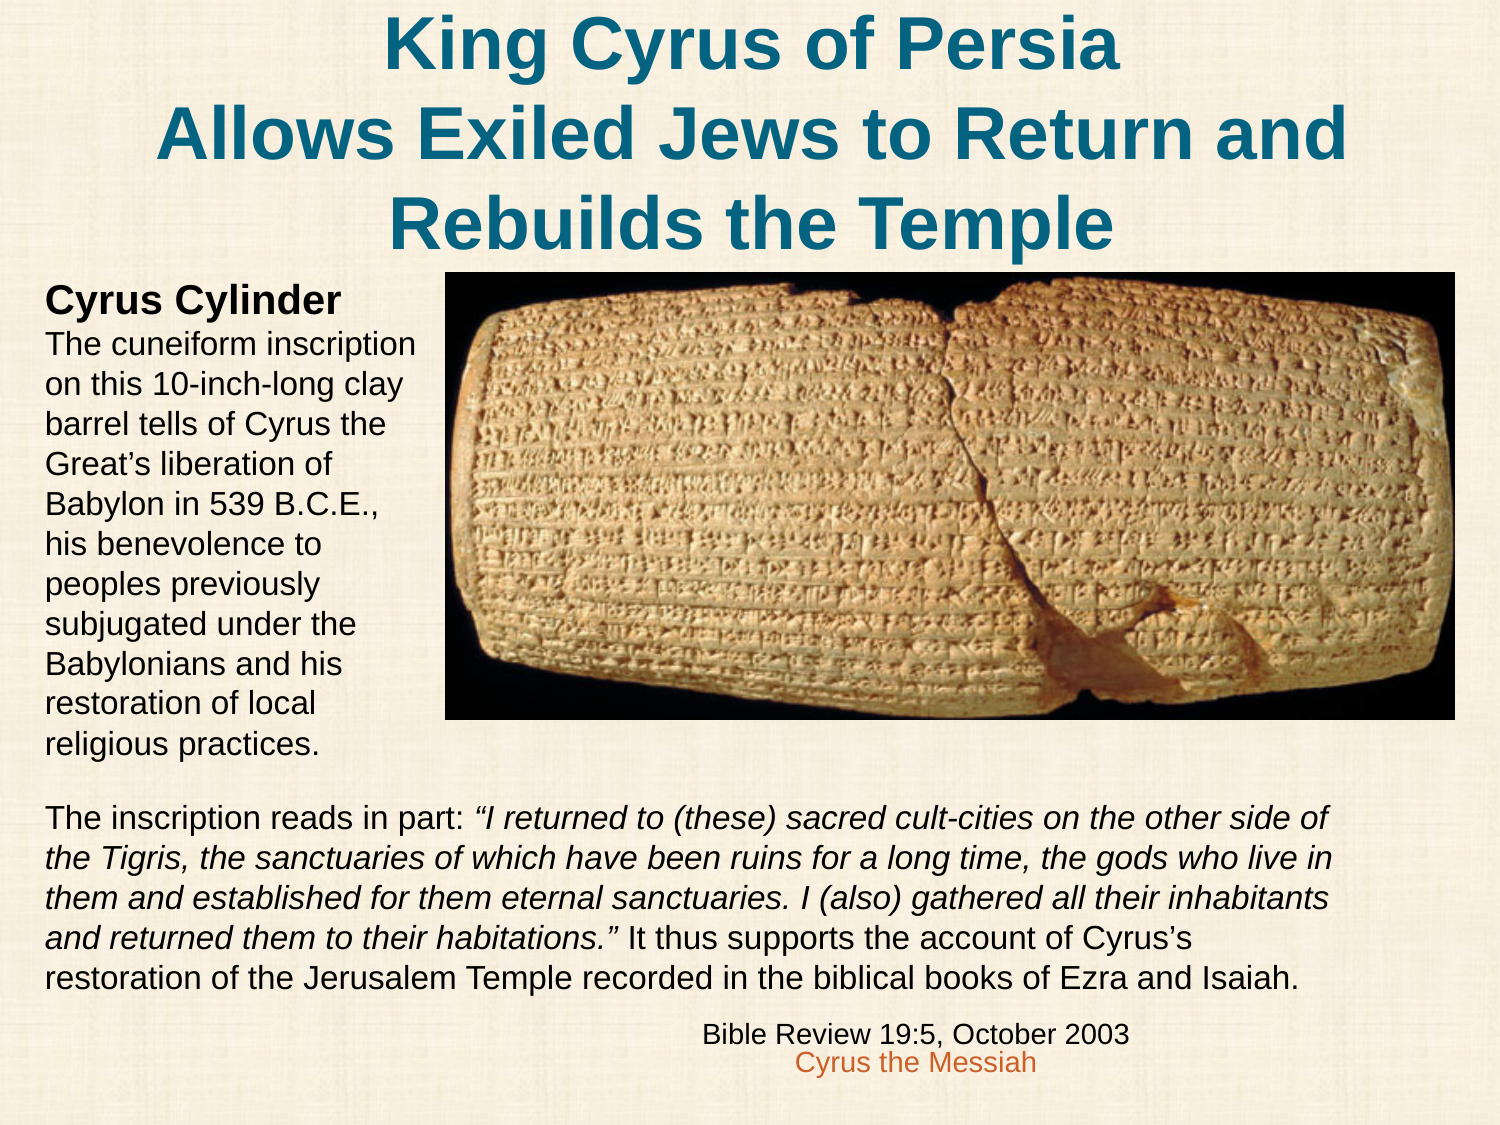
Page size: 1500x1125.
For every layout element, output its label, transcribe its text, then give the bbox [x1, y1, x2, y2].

text_box Cyrus Cylinder The cuneiform inscription on this 10-inch-long clay barrel tells of Cyrus the Great’s liberation of Babylon in 539 B.C.E., his benevolence to peoples previously subjugated under the Babylonians and his restoration of local religious practices. [30, 265, 446, 480]
text_box King Cyrus of Persia Allows Exiled Jews to Return and Rebuilds the Temple [77, 35, 1428, 223]
text_box The inscription reads in part: “I returned to (these) sacred cult-cities on the other side of the Tigris, the sanctuaries of which have been ruins for a long time, the gods who live in them and established for them eternal sanctuaries. I (also) gathered all their inhabitants and returned them to their habitations.” It thus supports the account of Cyrus’s restoration of the Jerusalem Temple recorded in the biblical books of Ezra and Isaiah. [29, 789, 1370, 1035]
text_box Bible Review 19:5, October 2003 Cyrus the Messiah [557, 1035, 1275, 1065]
picture [0, 0, 1500, 1125]
